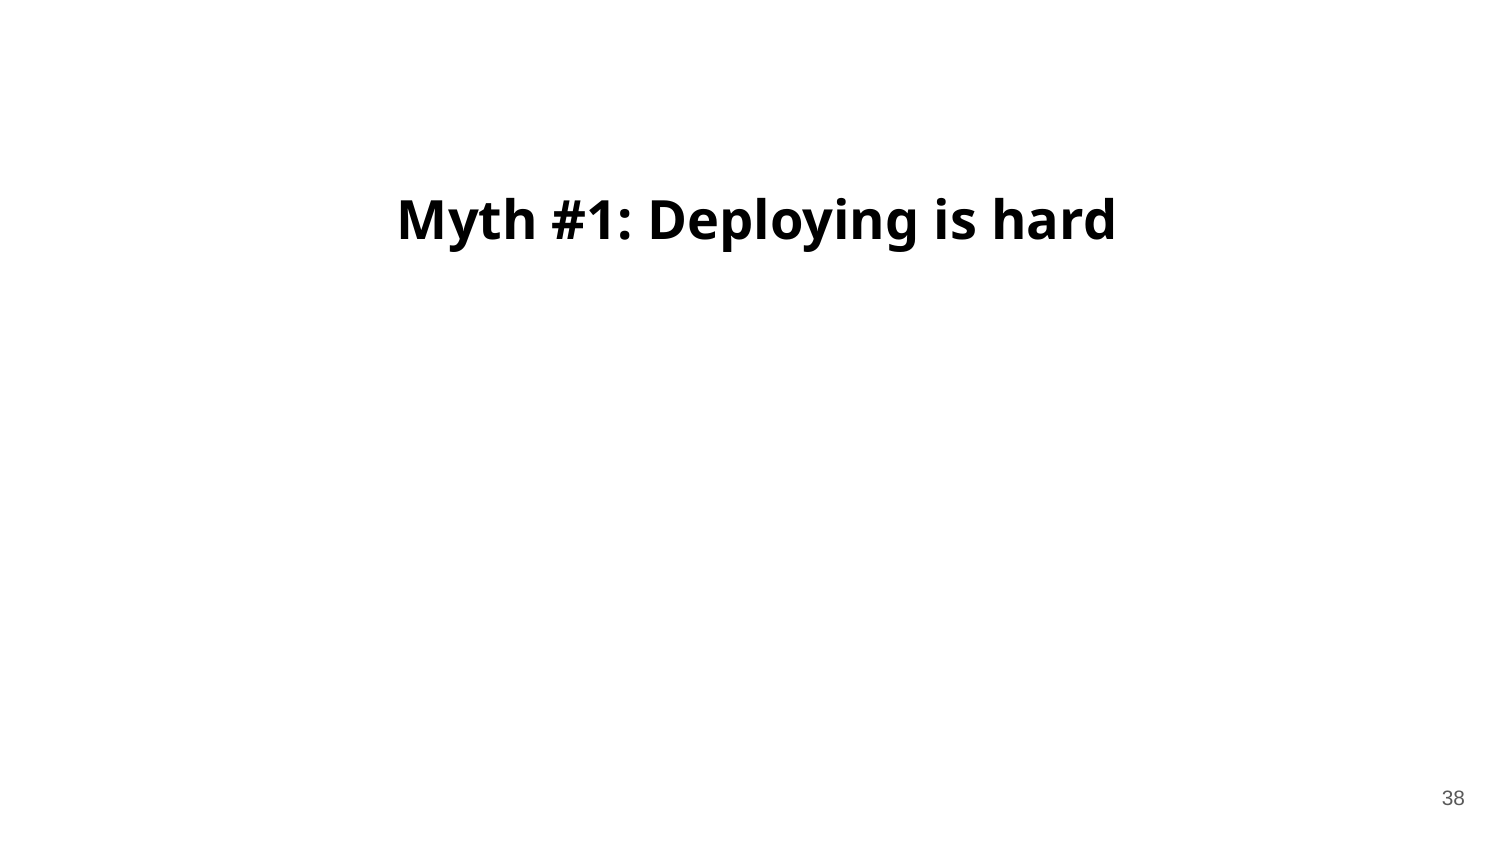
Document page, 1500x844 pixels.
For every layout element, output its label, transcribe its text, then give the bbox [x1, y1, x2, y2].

text_box Myth #1: Deploying is hard [145, 170, 1370, 593]
slide_number 38 [1389, 764, 1480, 830]
